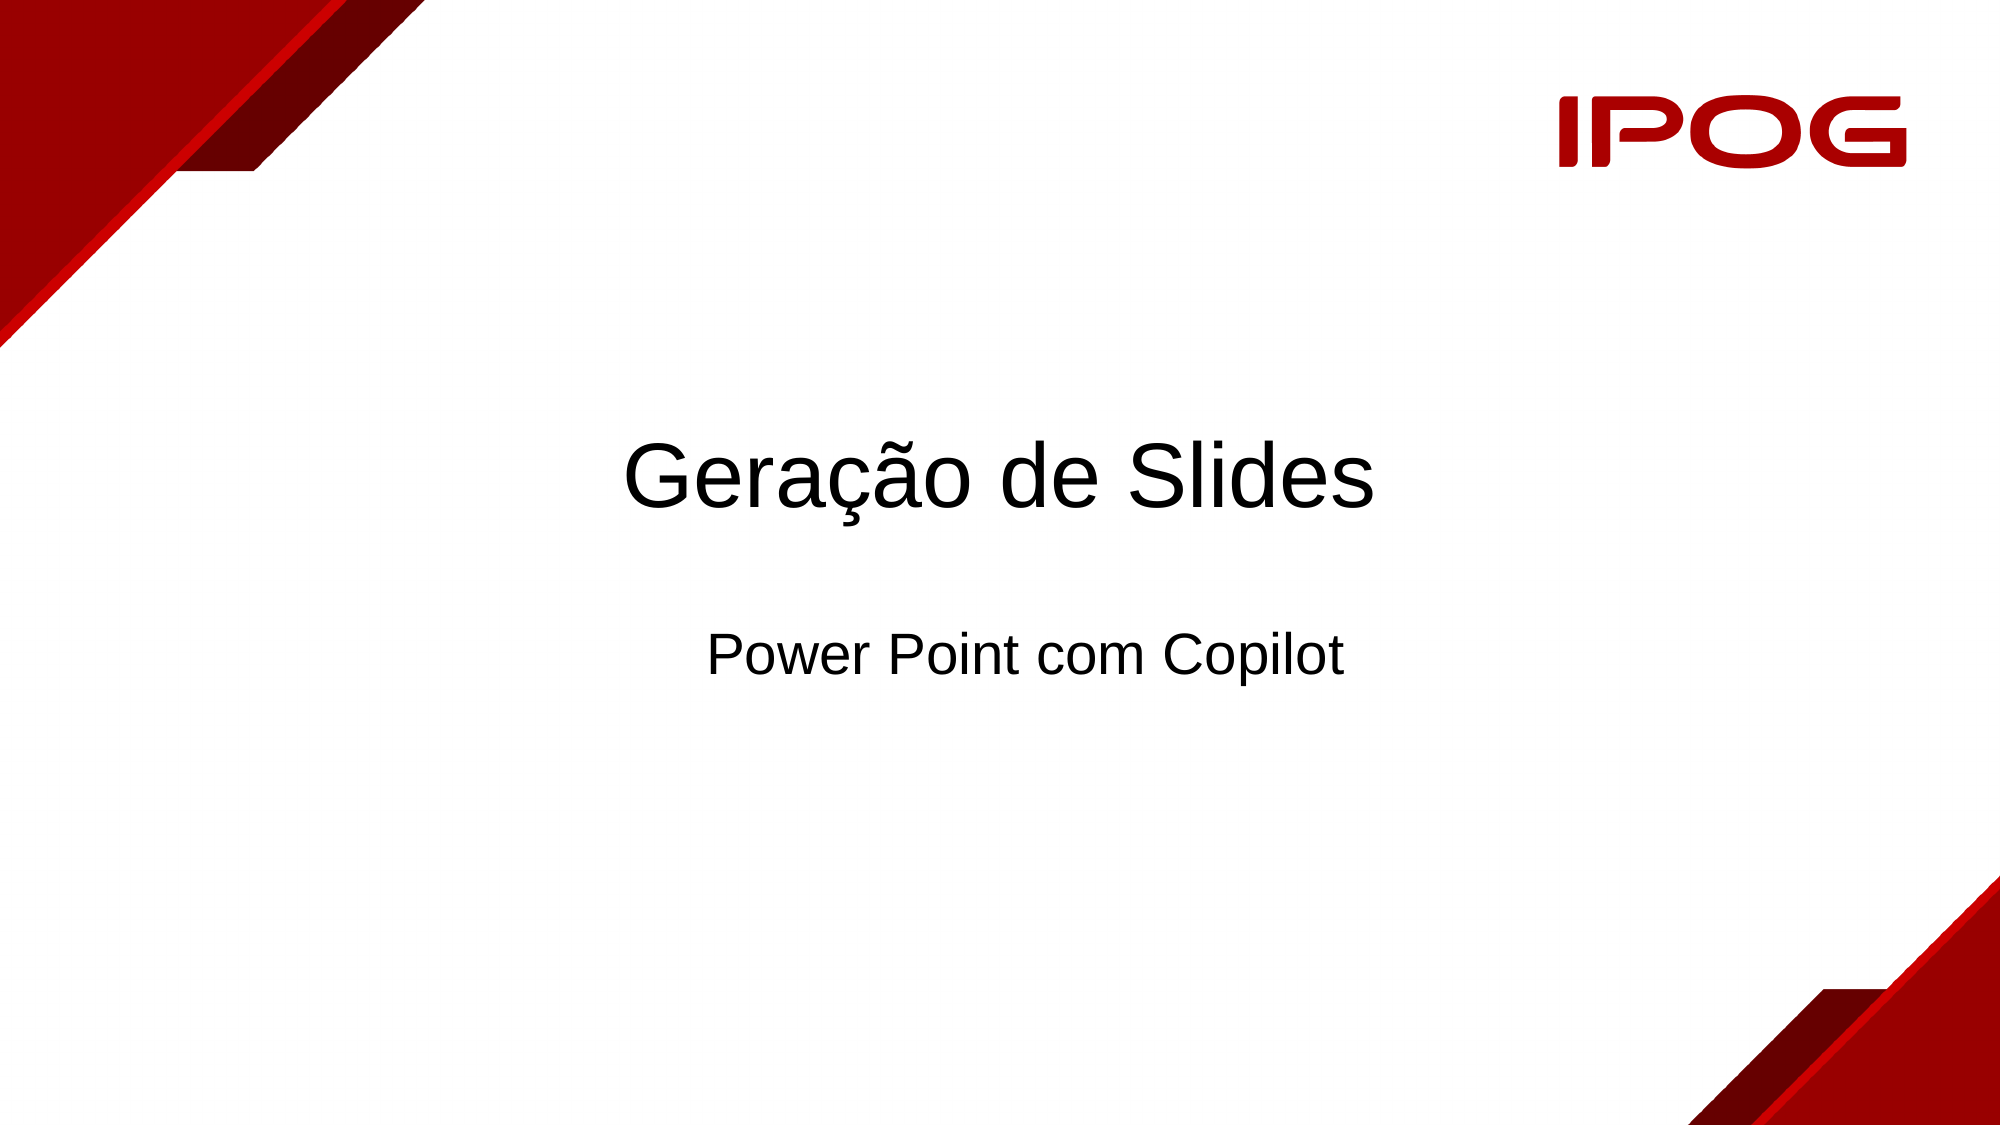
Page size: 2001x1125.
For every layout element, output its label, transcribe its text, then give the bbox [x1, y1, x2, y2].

list Power Point com Copilot [437, 616, 1614, 755]
picture [0, 0, 2000, 1125]
title Geração de Slides [137, 369, 1863, 587]
